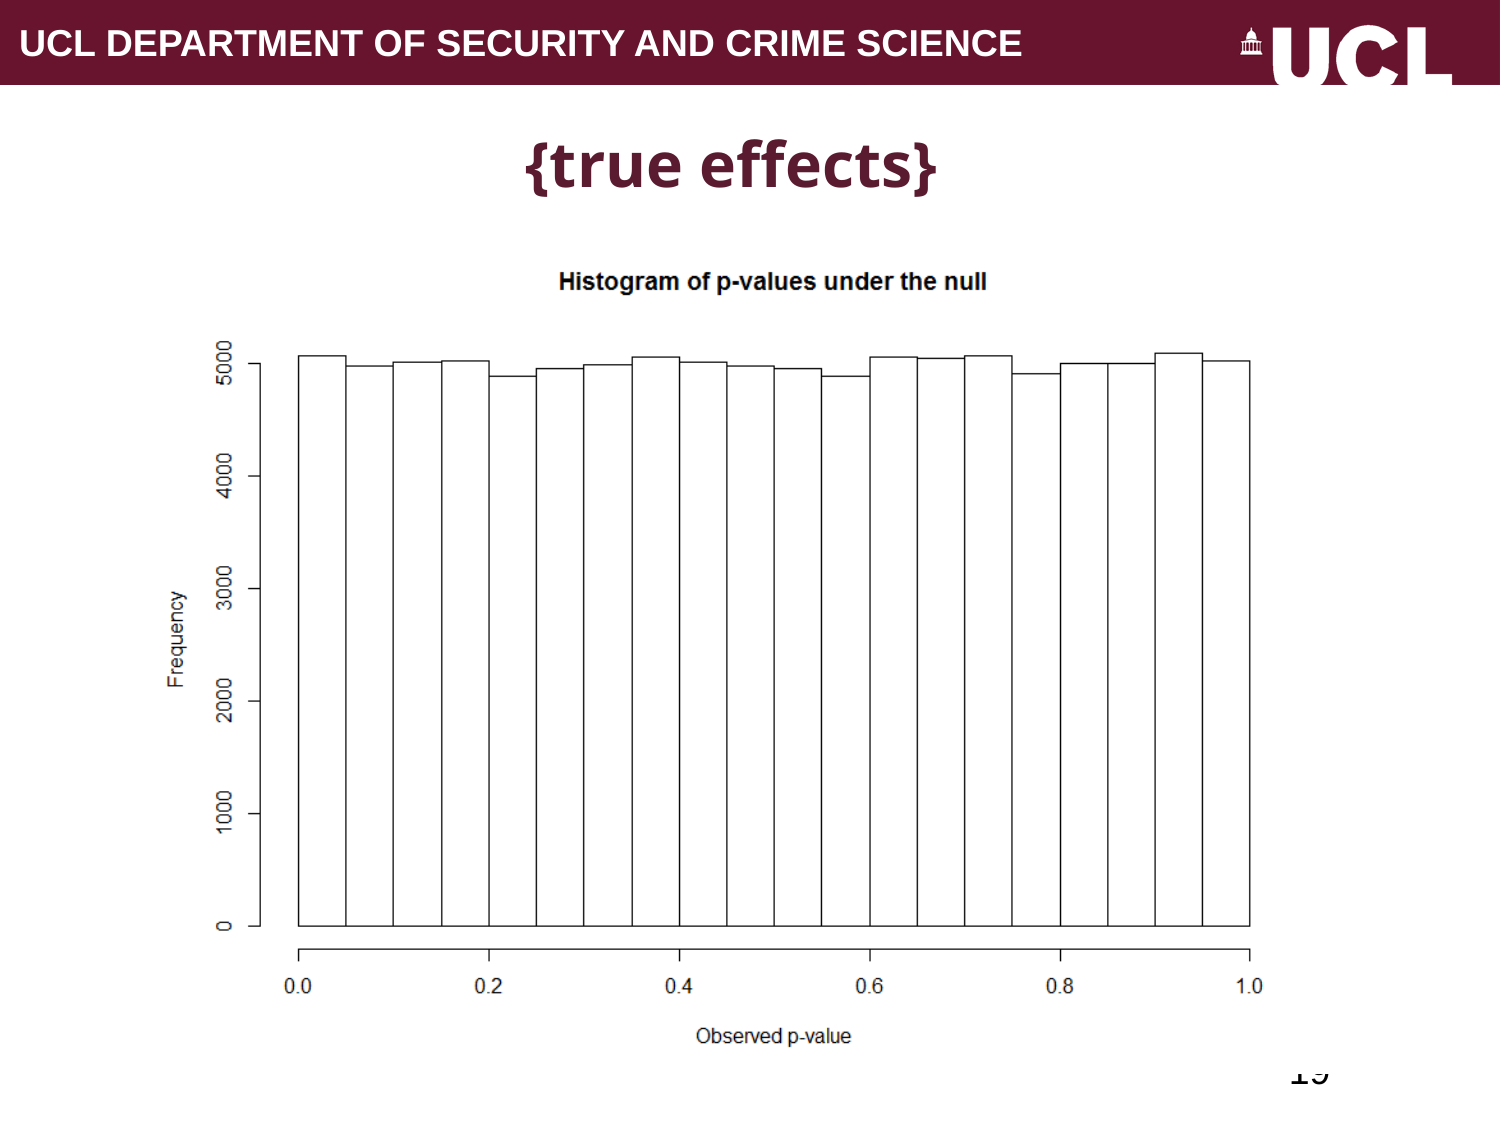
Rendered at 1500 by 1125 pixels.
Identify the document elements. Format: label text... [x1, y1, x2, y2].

title {true effects} [34, 116, 1429, 319]
picture [0, 0, 1500, 85]
picture [160, 230, 1340, 1075]
slide_number 19 [1280, 1039, 1341, 1098]
